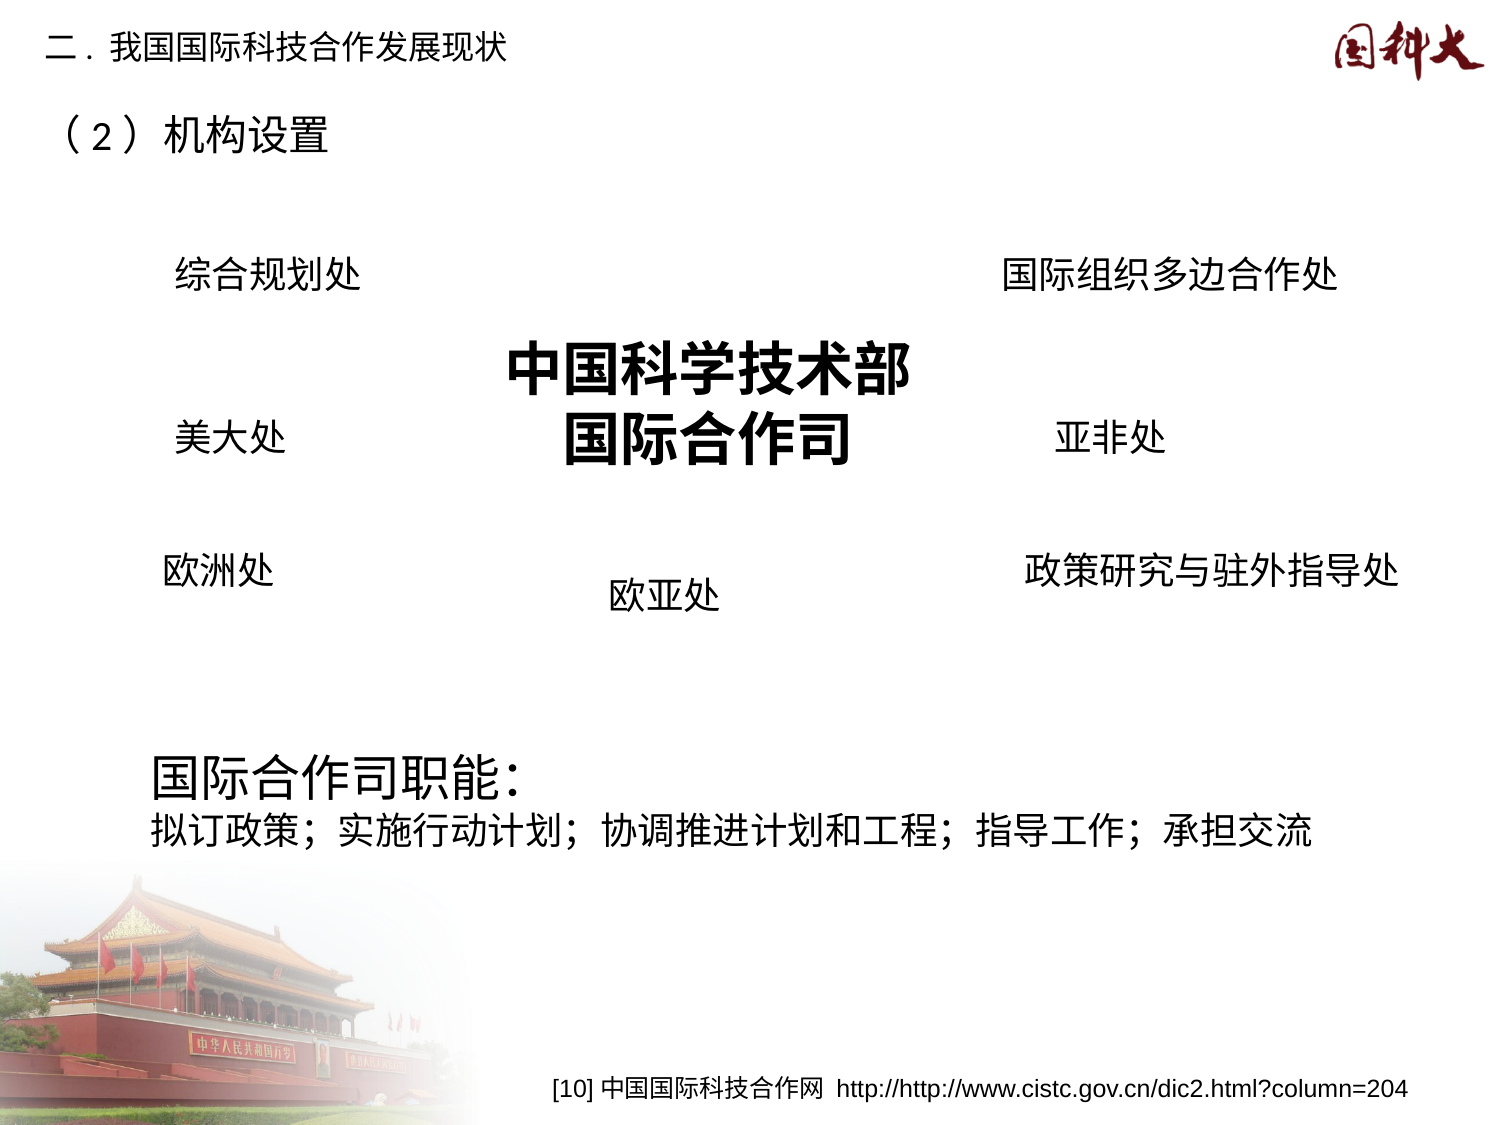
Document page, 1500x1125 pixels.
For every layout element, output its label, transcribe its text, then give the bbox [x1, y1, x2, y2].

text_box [24, 18, 1164, 168]
text_box 中国科学技术部国际合作司 [467, 324, 949, 480]
text_box 欧洲处 [147, 539, 396, 600]
text_box 欧亚处 [593, 564, 842, 625]
picture [1335, 21, 1485, 81]
text_box 综合规划处 [159, 243, 408, 304]
text_box 国际组织多边合作处 [986, 243, 1365, 304]
text_box 政策研究与驻外指导处 [1009, 539, 1436, 600]
picture [0, 855, 481, 1125]
text_box 亚非处 [1039, 406, 1288, 467]
text_box [10]中国国际科技合作网 http://http://www.cistc.gov.cn/dic2.html?column=204 [537, 1064, 1500, 1110]
text_box 美大处 [159, 406, 408, 467]
